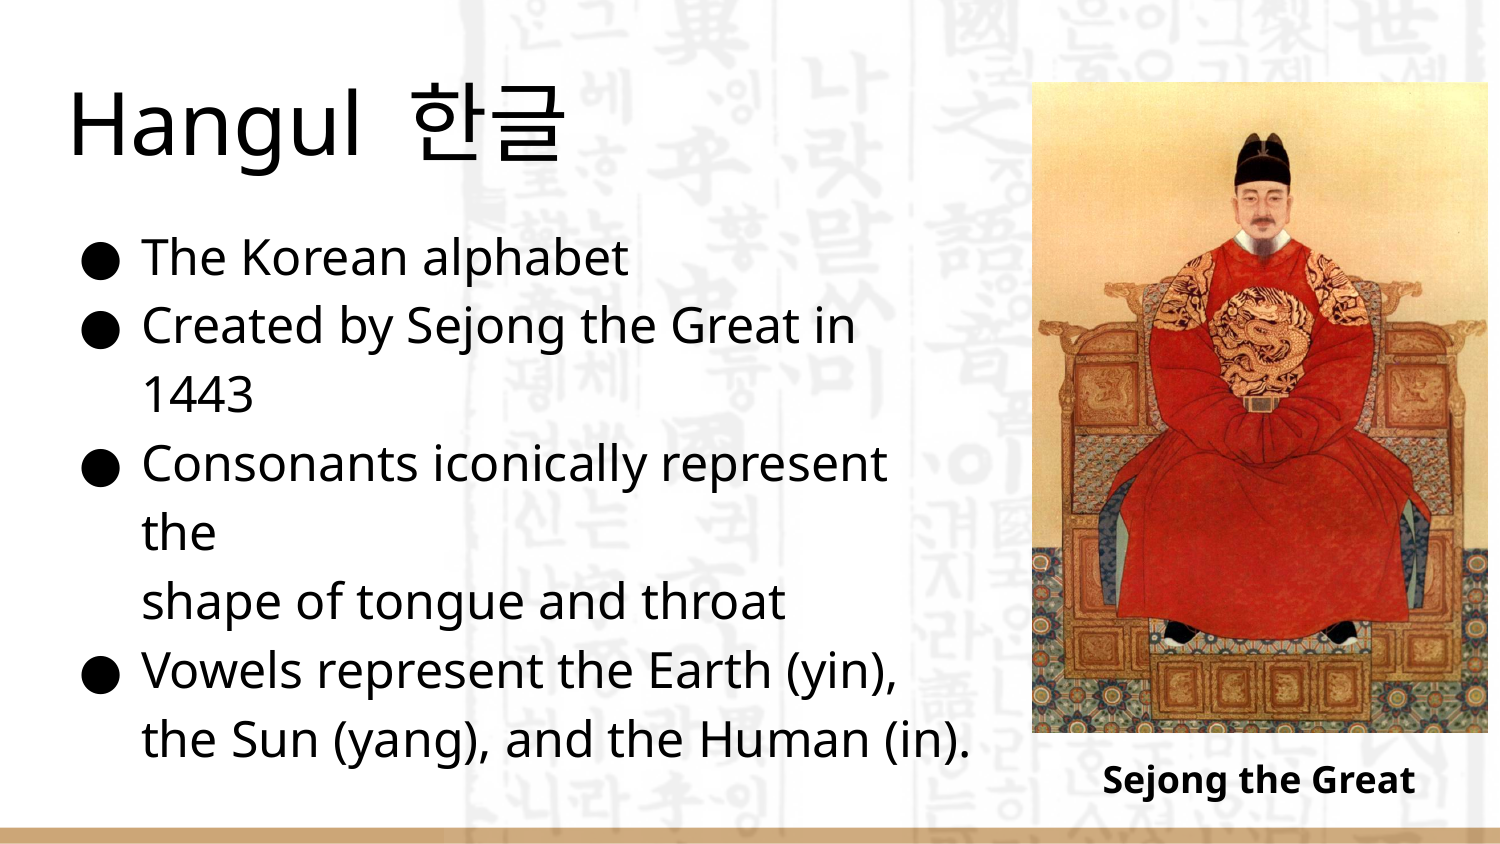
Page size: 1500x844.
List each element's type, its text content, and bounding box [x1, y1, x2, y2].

list The Korean alphabet Created by Sejong the Great in 1443 Consonants iconically represent the shape of tongue and throat Vowels represent the Earth (yin), the Sun (yang), and the Human (in). [51, 200, 438, 752]
picture [444, 0, 1500, 844]
title Hangul 한글 [51, 51, 438, 189]
